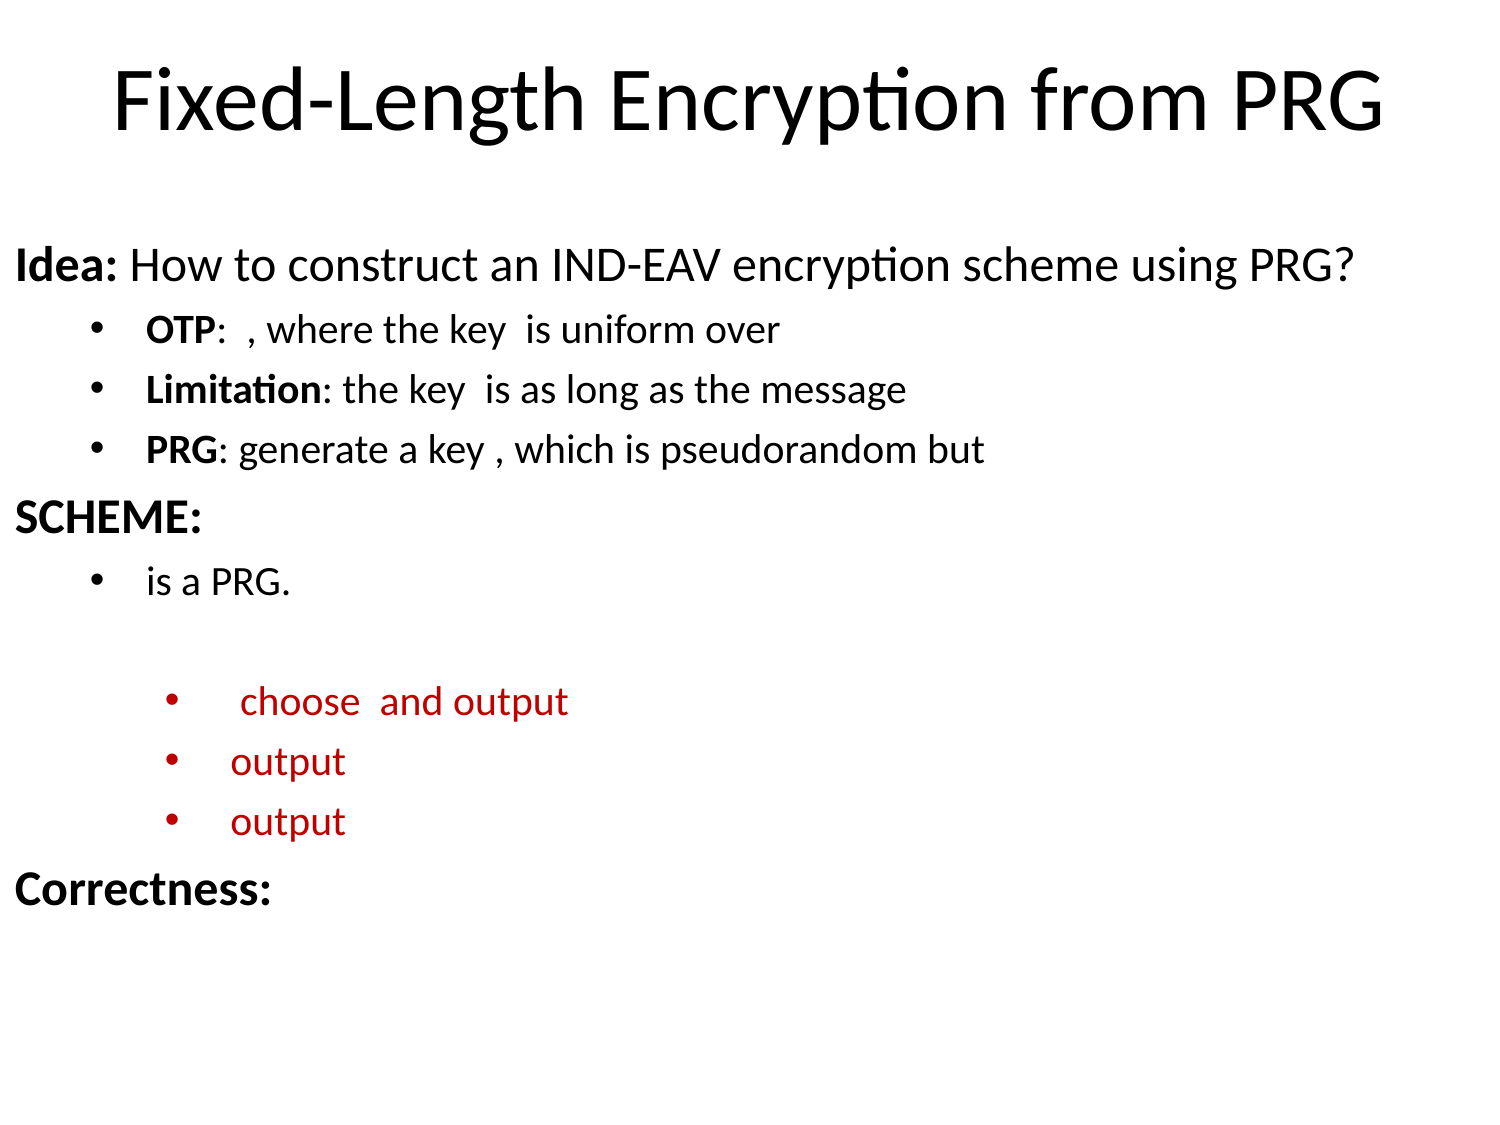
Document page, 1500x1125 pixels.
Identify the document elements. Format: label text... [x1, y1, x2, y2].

title Fixed-Length Encryption from PRG [0, 0, 1500, 188]
